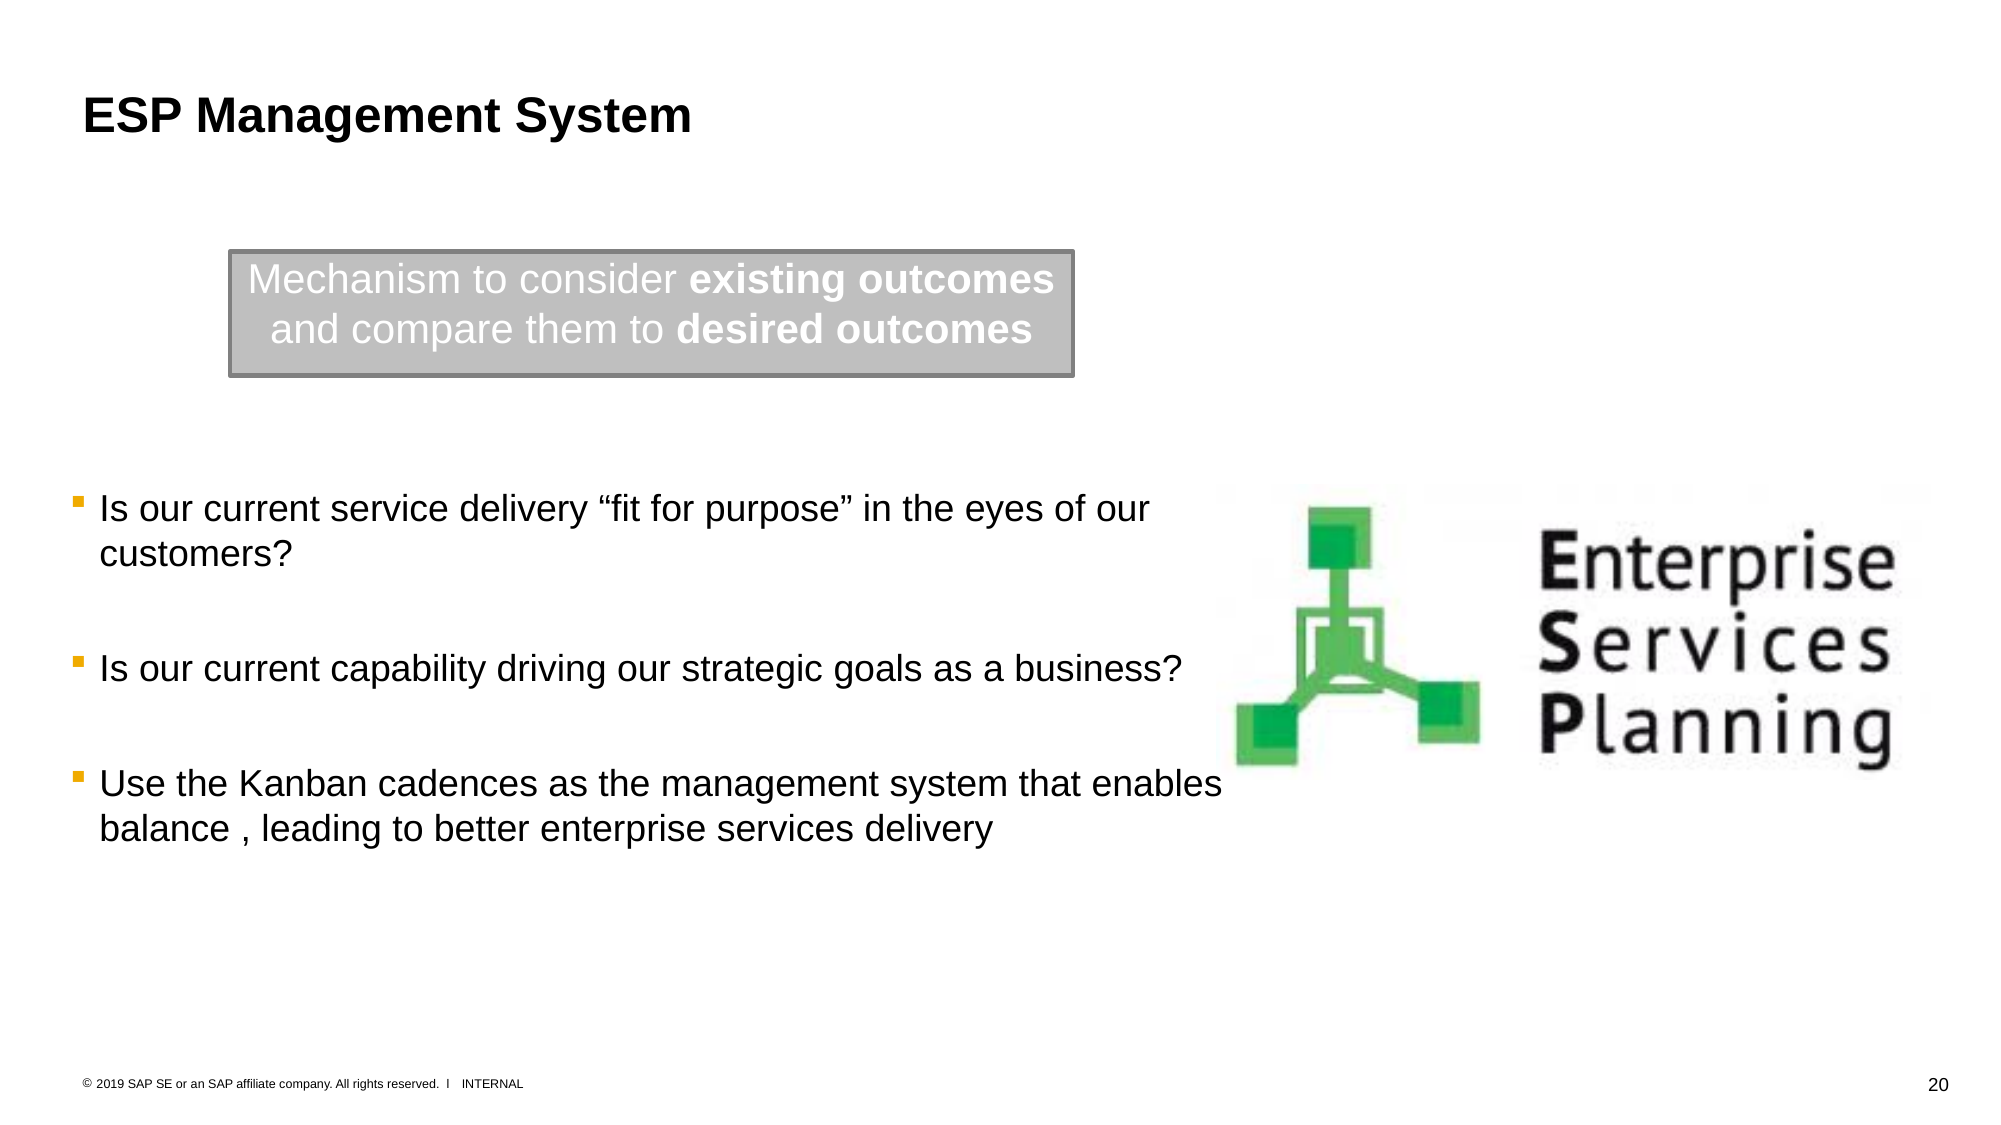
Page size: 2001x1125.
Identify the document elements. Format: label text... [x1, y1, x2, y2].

title ESP Management System [82, 82, 1247, 144]
text_box Is our current service delivery “fit for purpose” in the eyes of our customers? Is our current capability driving our strategic goals as a business? Use the Kanban cadences as the management system that enables balance , leading to better enterprise services delivery [69, 484, 1234, 930]
text_box Mechanism to consider existing outcomes and compare them to desired outcomes [229, 251, 1074, 376]
picture [1216, 483, 1931, 780]
